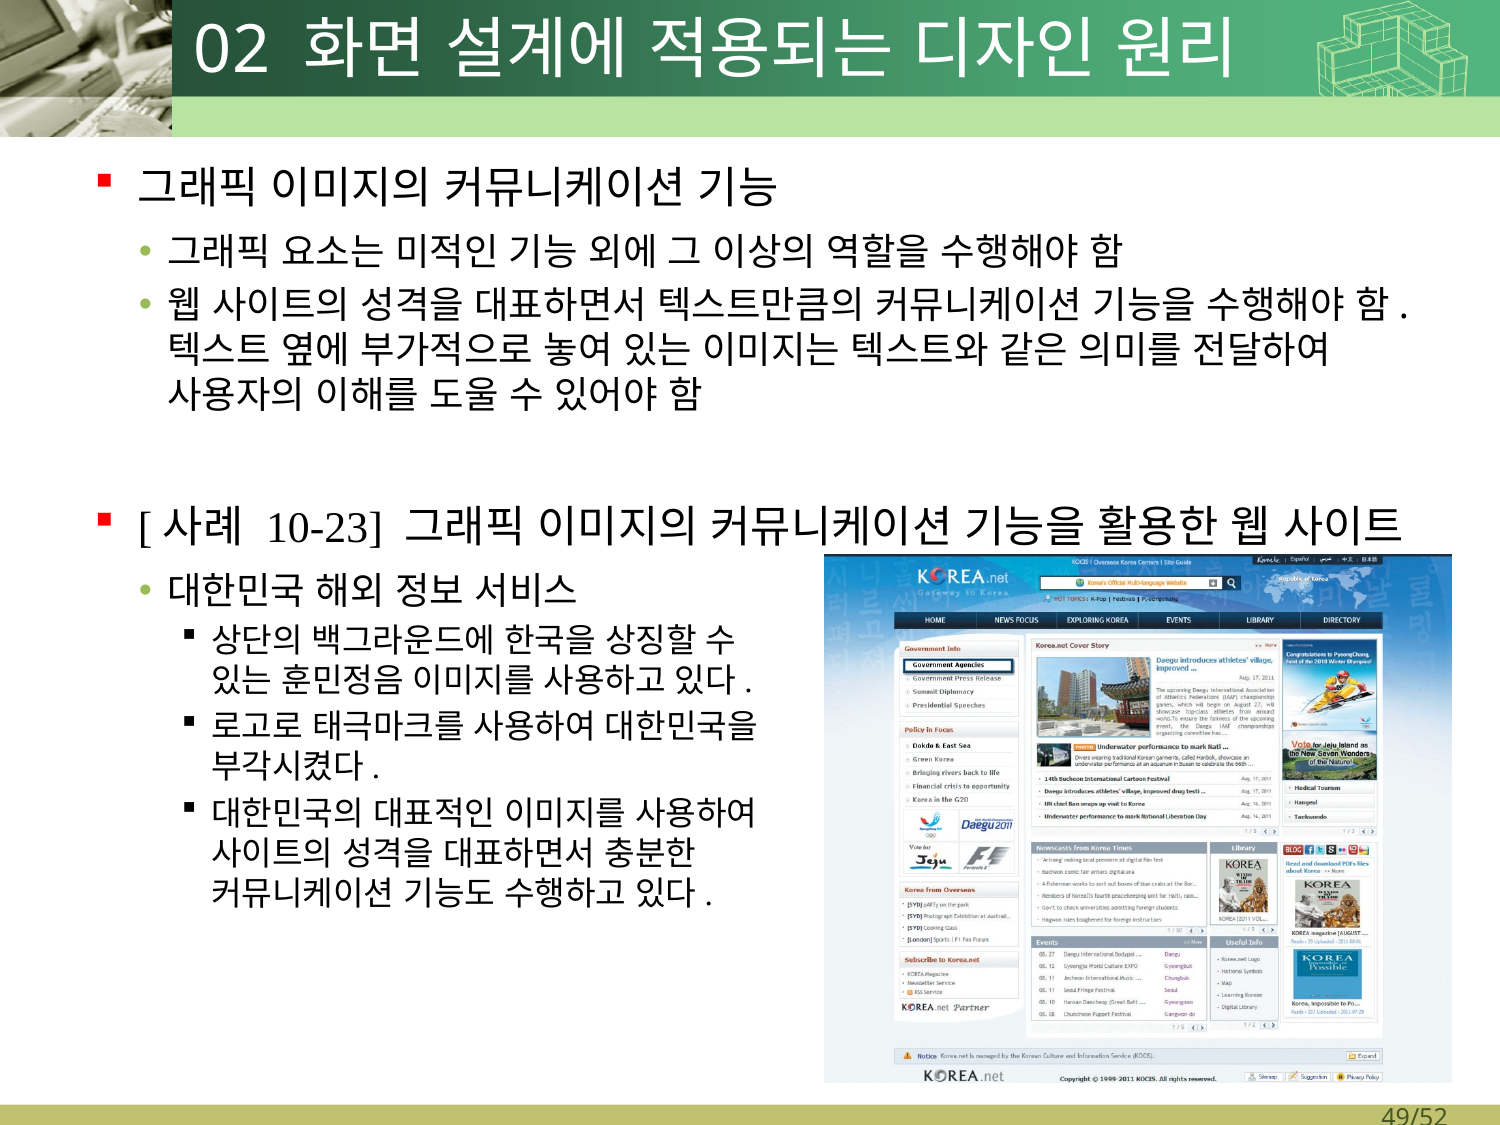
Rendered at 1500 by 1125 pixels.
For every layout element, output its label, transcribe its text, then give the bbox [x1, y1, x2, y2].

title 02 화면 설계에 적용되는 디자인 원리 [178, 9, 1459, 82]
picture [0, 0, 1500, 151]
picture [824, 554, 1452, 1083]
list 그래픽 이미지의 커뮤니케이션 기능 그래픽 요소는 미적인 기능 외에 그 이상의 역할을 수행해야 함 웹 사이트의 성격을 대표하면서 텍스트만큼의 커뮤니케이션 기능을 수행해야 함. 텍스트 옆에 부가적으로 놓여 있는 이미지는 텍스트와 같은 의미를 전달하여 사용자의 이해를 도울 수 있어야 함 [사례 10-23] 그래픽 이미지의 커뮤니케이션 기능을 활용한 웹 사이트 대한민국 해외 정보 서비스 상단의 백그라운드에 한국을 상징할 수 있는 훈민정음 이미지를 사용하고 있다. 로고로 태극마크를 사용하여 대한민국을 부각시켰다. 대한민국의 대표적인 이미지를 사용하여 사이트의 성격을 대표하면서 충분한 커뮤니케이션 기능도 수행하고 있다. [35, 152, 1465, 1079]
